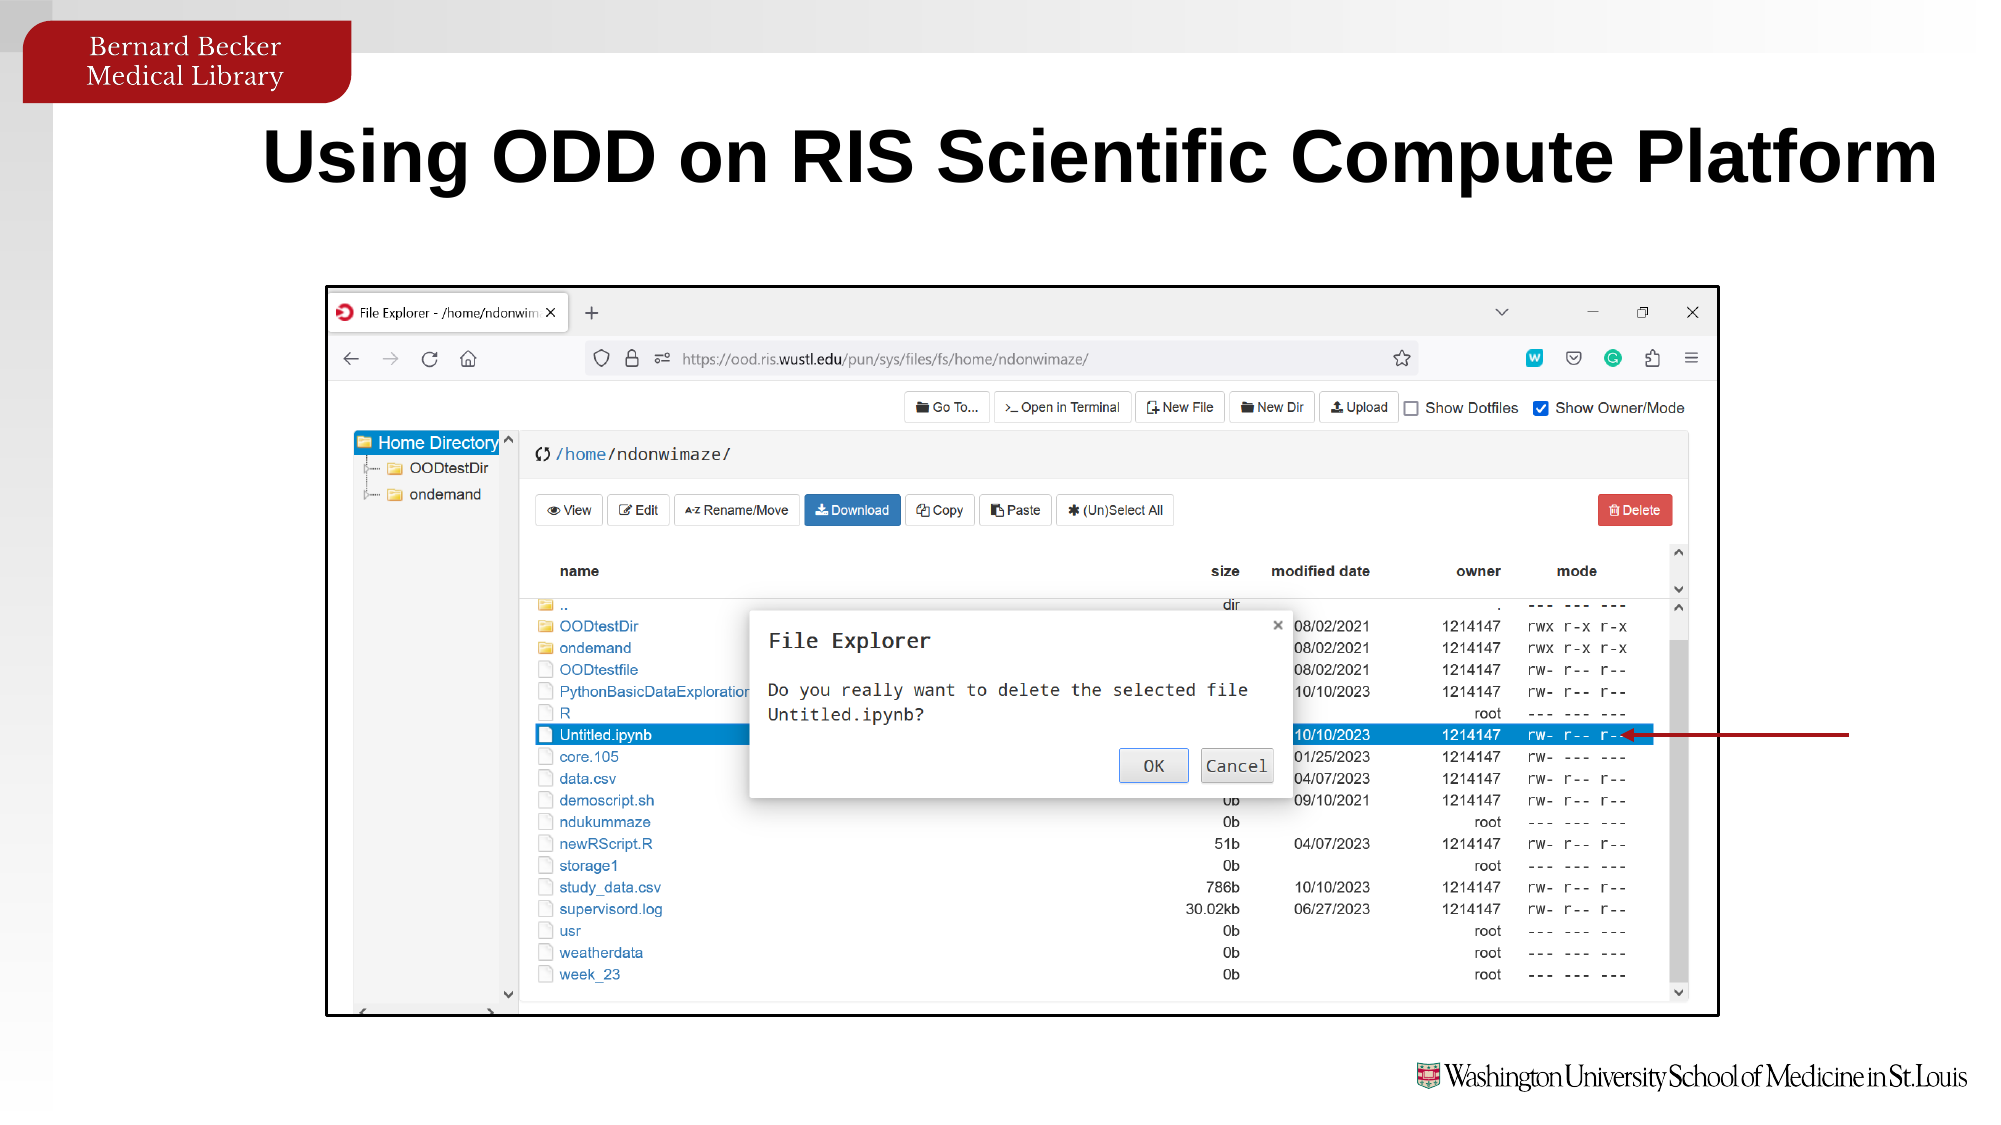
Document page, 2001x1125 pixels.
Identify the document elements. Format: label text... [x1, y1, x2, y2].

picture [84, 29, 285, 95]
picture [1417, 1062, 1967, 1092]
text_box Using ODD on RIS Scientific Compute Platform [246, 49, 1958, 257]
picture [327, 288, 1717, 1014]
